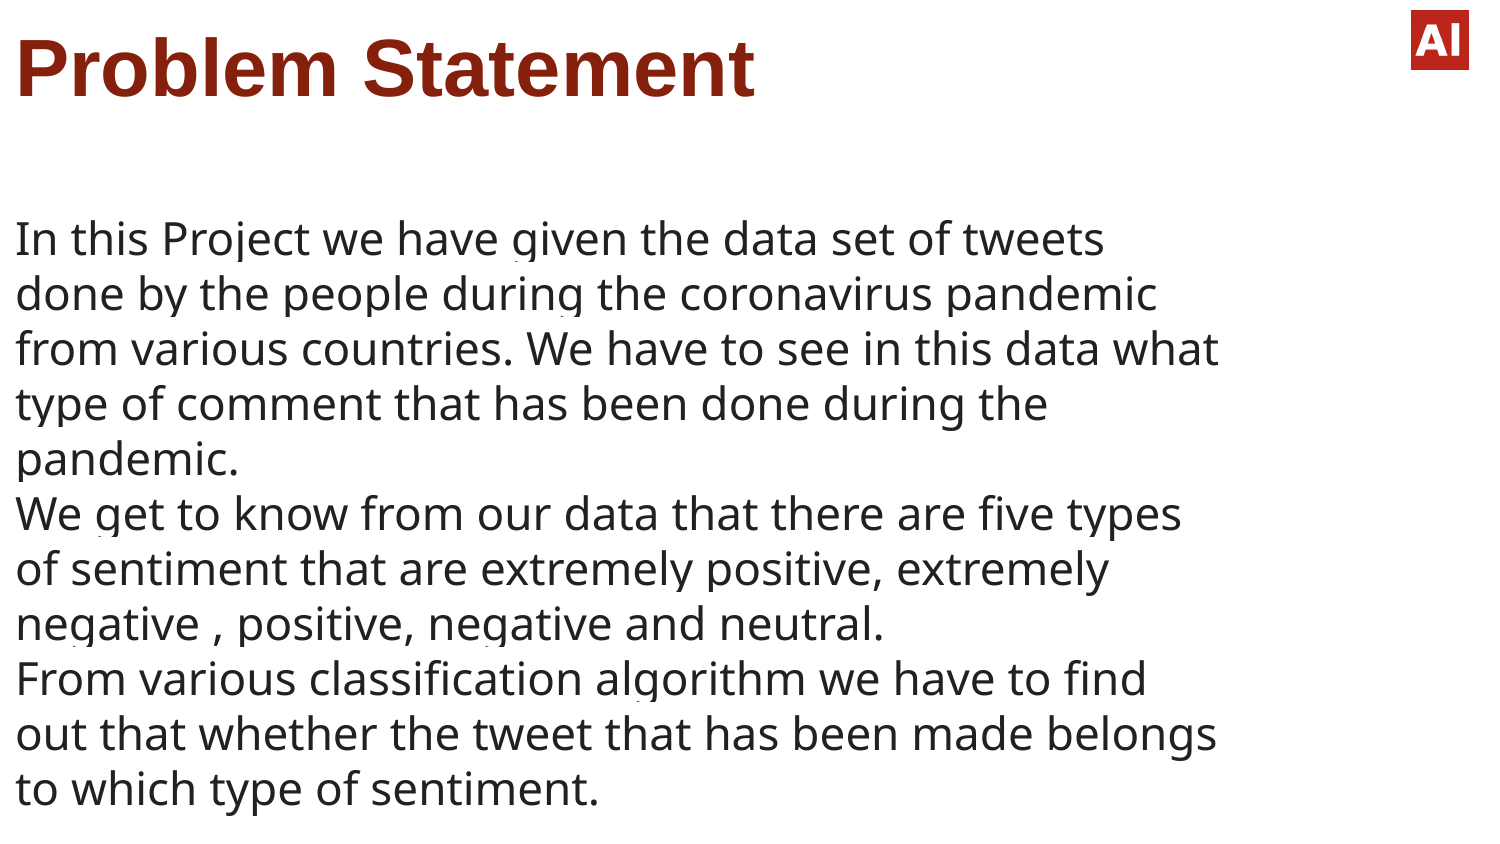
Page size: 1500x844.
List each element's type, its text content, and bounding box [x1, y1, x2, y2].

text_box Problem Statement In this Project we have given the data set of tweets done by the people during the coronavirus pandemic from various countries. We have to see in this data what type of comment that has been done during the pandemic. We get to know from our data that there are five types of sentiment that are extremely positive, extremely negative , positive, negative and neutral. From various classification algorithm we have to find out that whether the tweet that has been made belongs to which type of sentiment. [0, 0, 1238, 830]
picture [1411, 10, 1469, 70]
